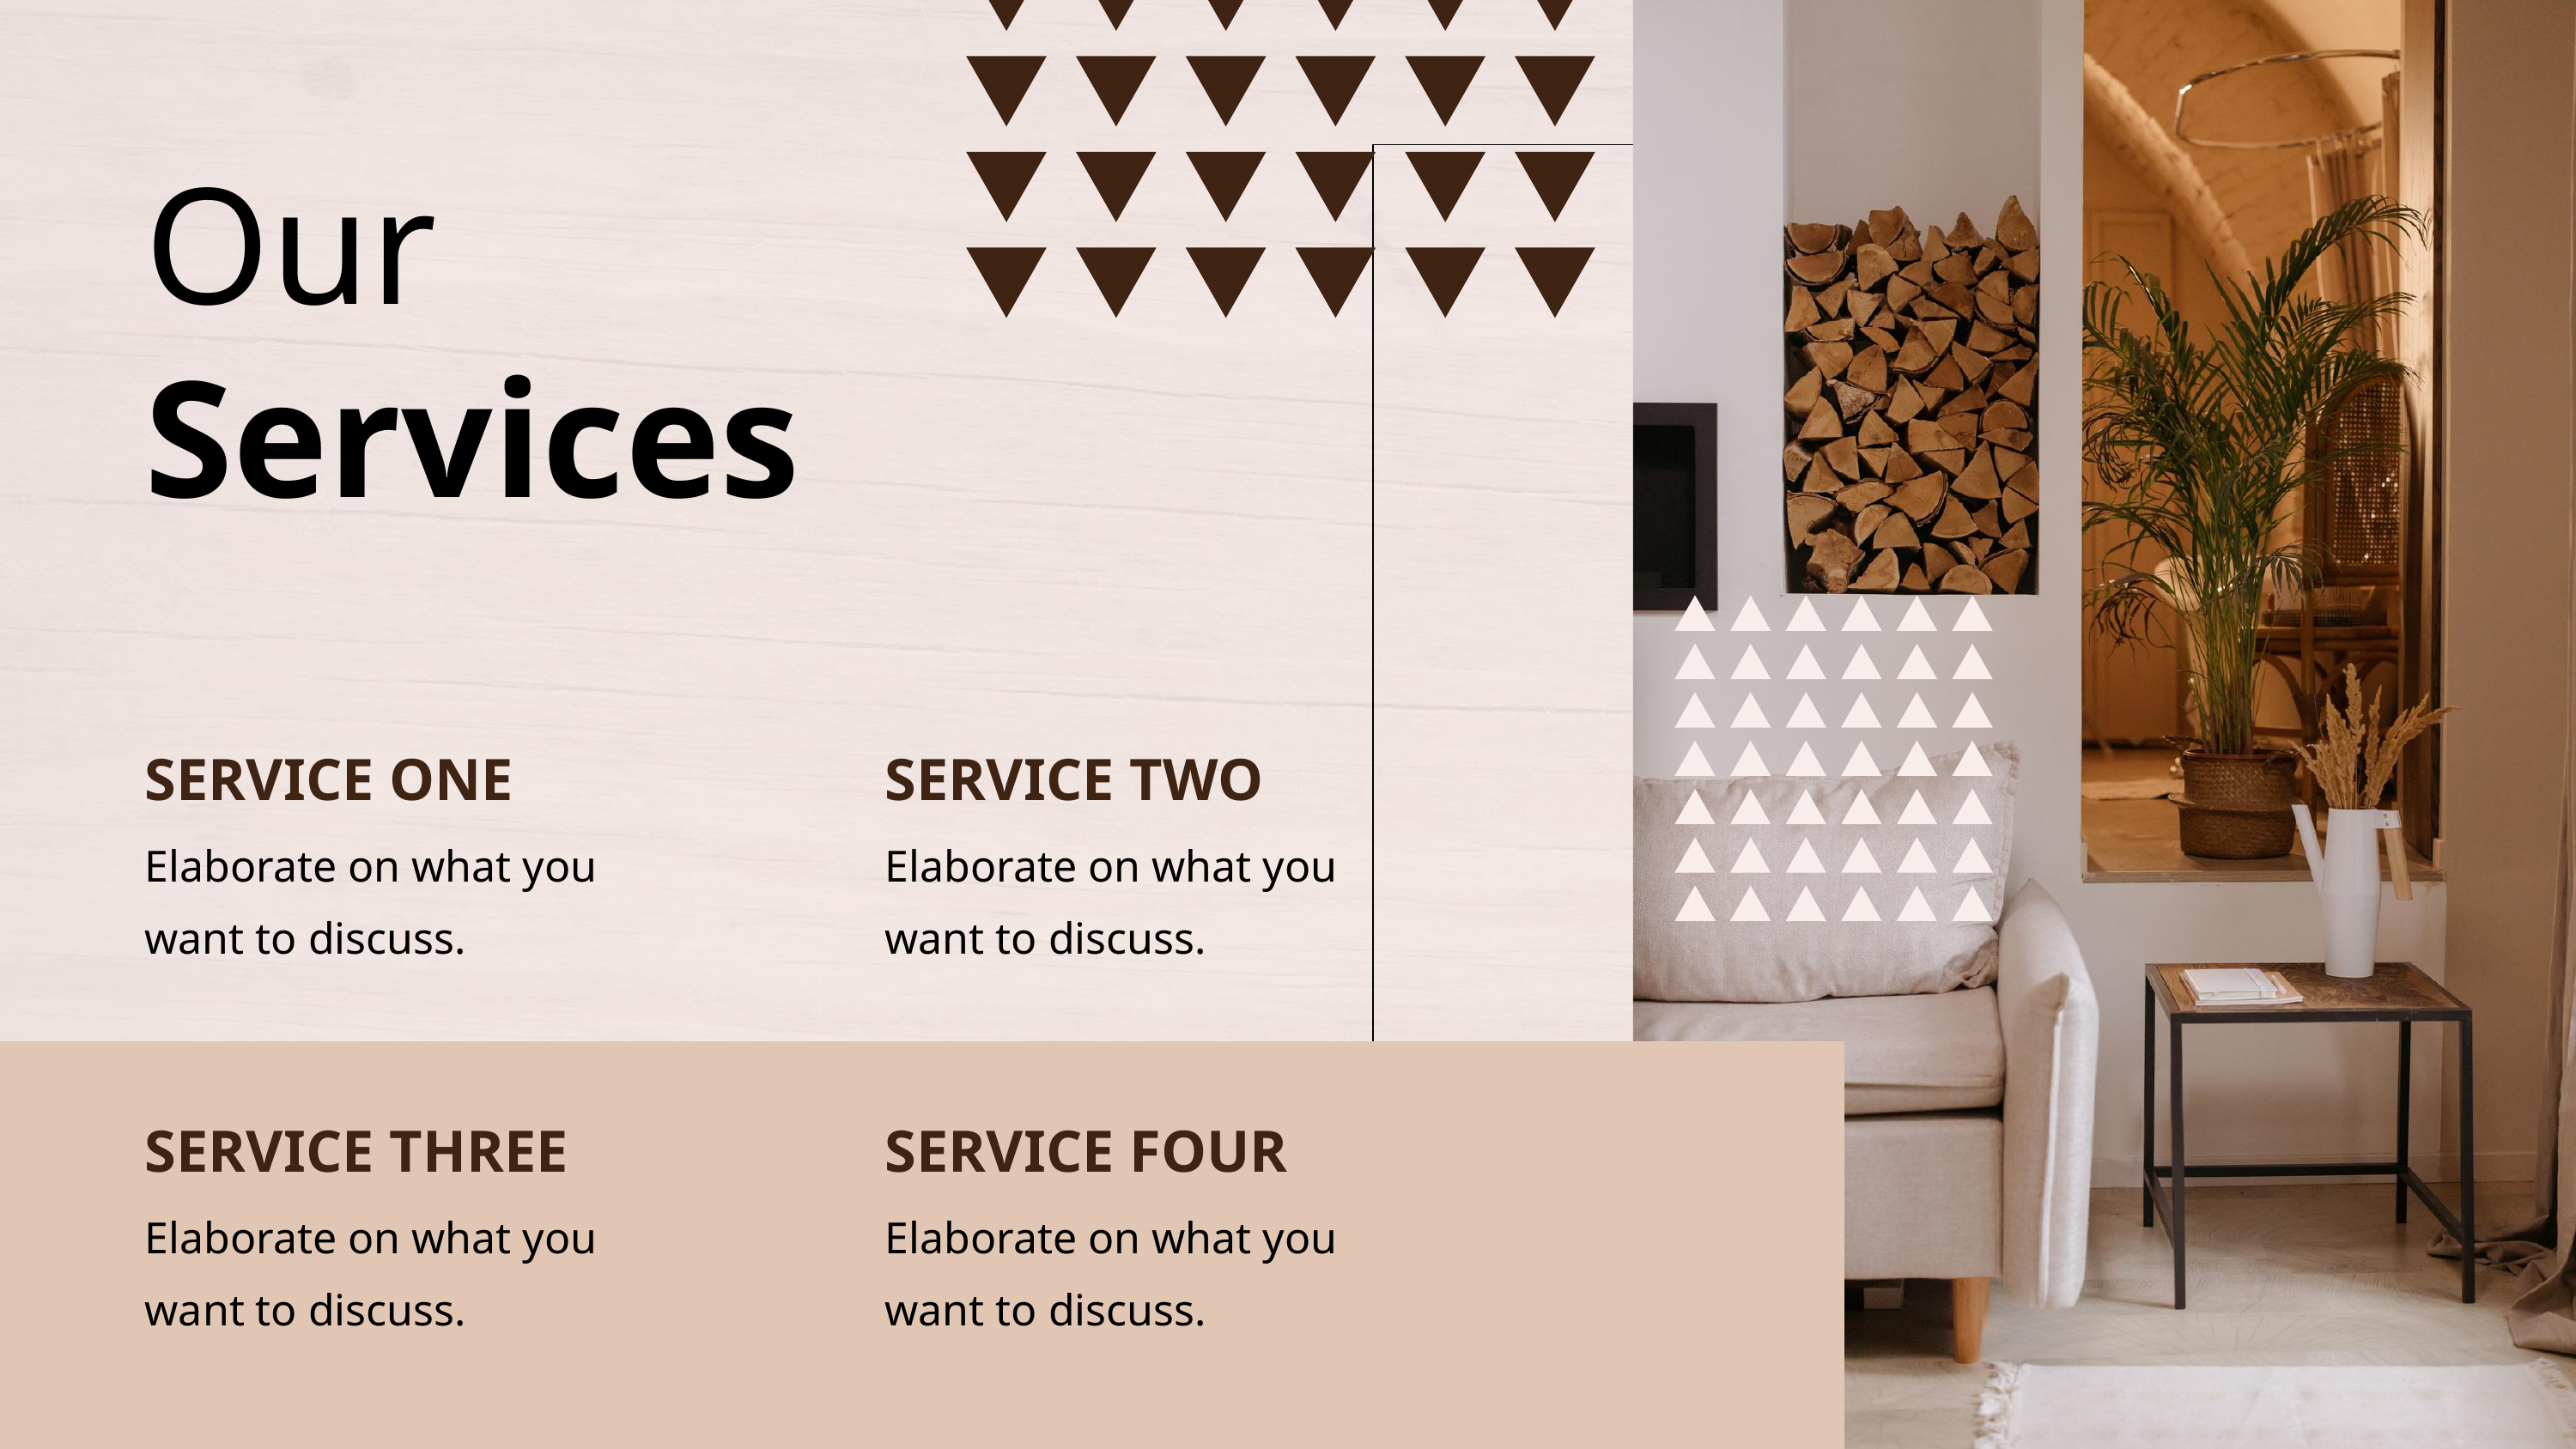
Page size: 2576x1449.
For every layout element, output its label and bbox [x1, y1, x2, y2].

text_box [1674, 595, 1993, 922]
picture [0, 0, 1372, 1010]
text_box [1372, 133, 1628, 1009]
text_box [0, 1010, 1845, 1449]
picture [1596, 0, 2576, 1449]
text_box [965, 0, 1596, 318]
